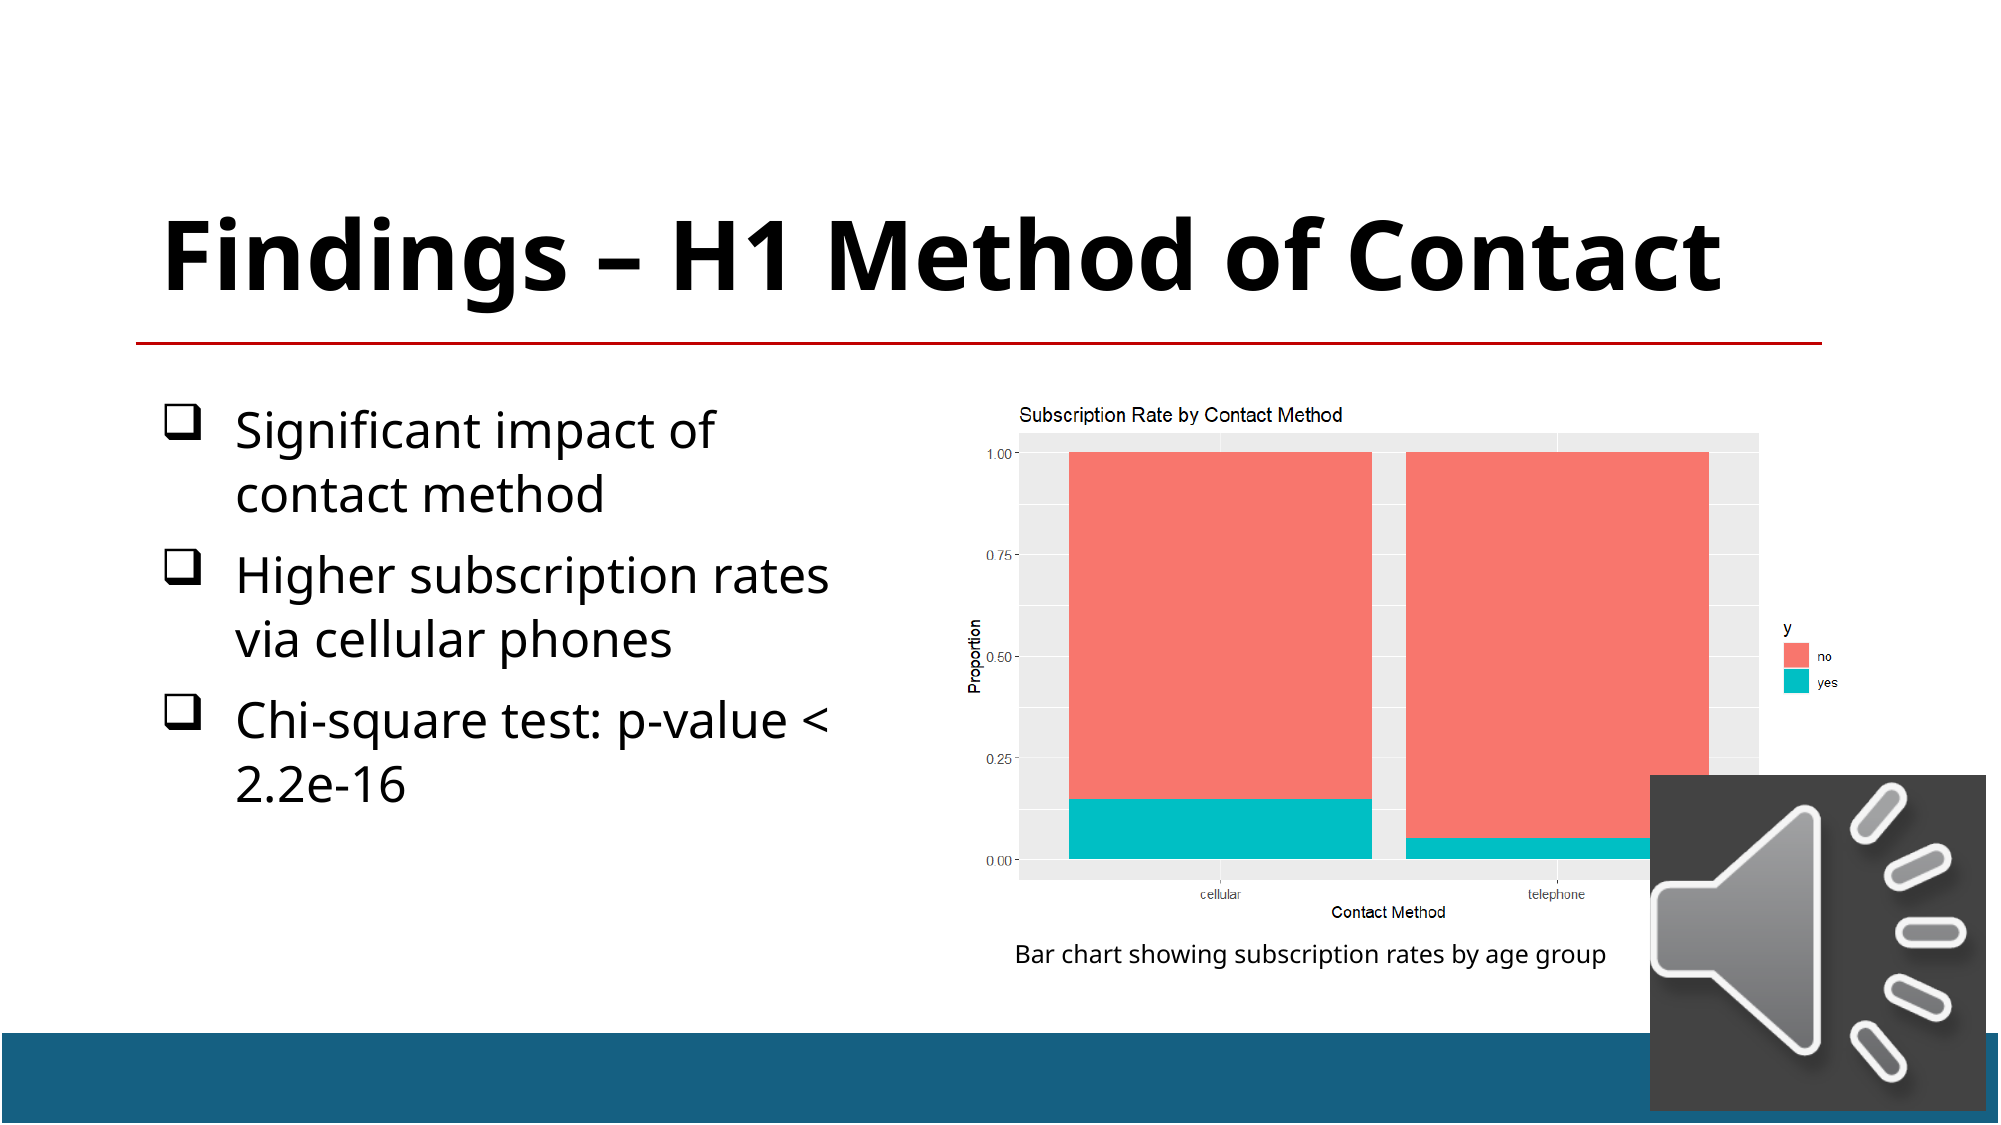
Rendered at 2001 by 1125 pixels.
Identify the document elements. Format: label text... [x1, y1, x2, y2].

picture [957, 396, 1987, 1112]
text_box Bar chart showing subscription rates by age group [999, 930, 1648, 976]
text_box [0, 1029, 2000, 1125]
title Findings – H1 Method of Contact [145, 124, 1874, 320]
subtitle Significant impact of contact method Higher subscription rates via cellular phones Chi-square test: p-value < 2.2e-16 [145, 386, 880, 958]
